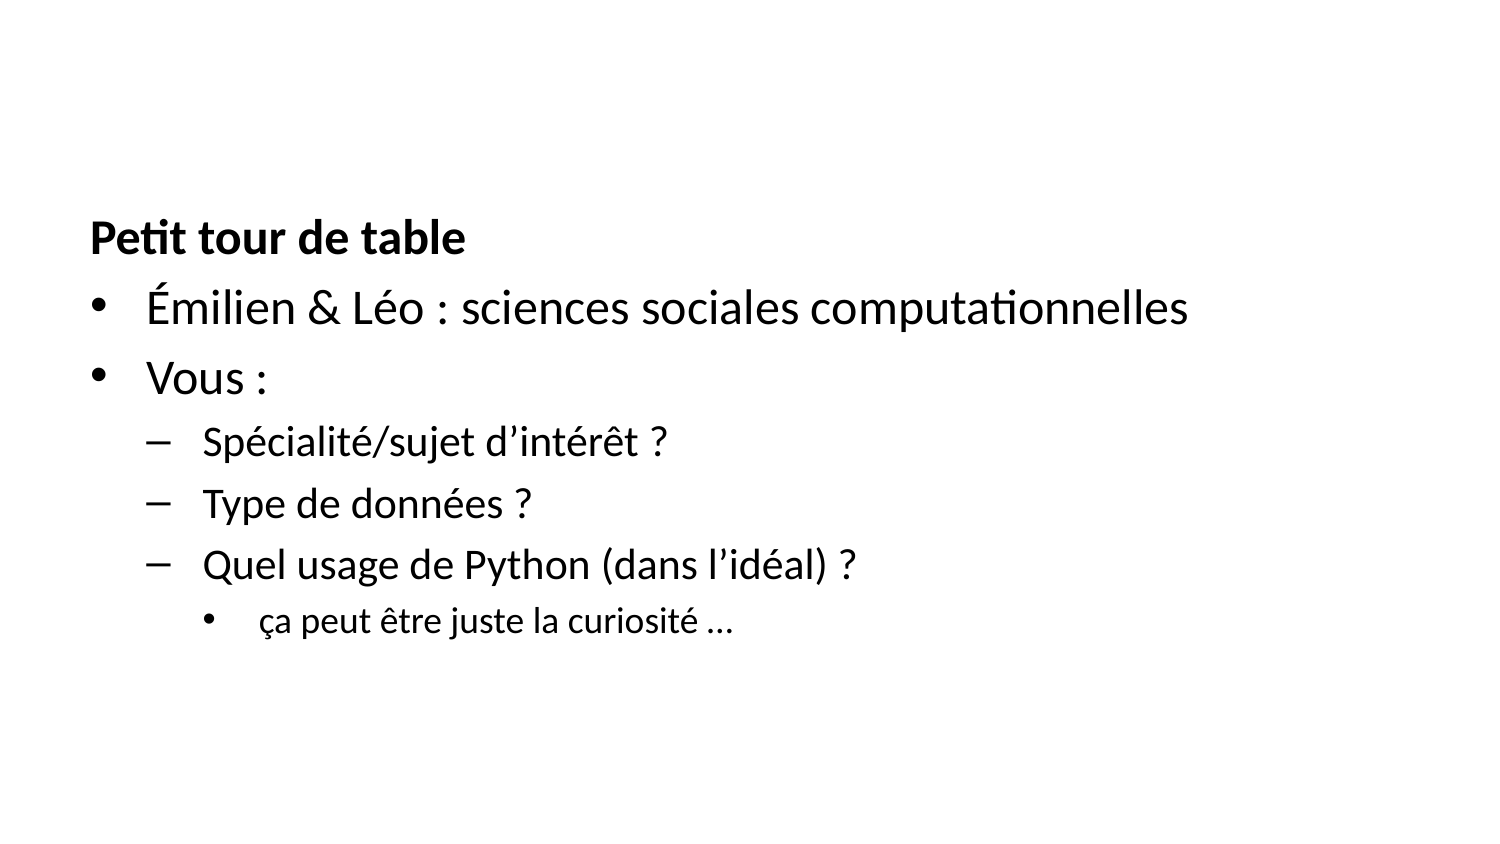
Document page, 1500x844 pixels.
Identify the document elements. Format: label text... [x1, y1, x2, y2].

list Petit tour de table Émilien & Léo : sciences sociales computationnelles Vous : Spécialité/sujet d’intérêt ? Type de données ? Quel usage de Python (dans l’idéal) ? ça peut être juste la curiosité … [75, 196, 1425, 754]
